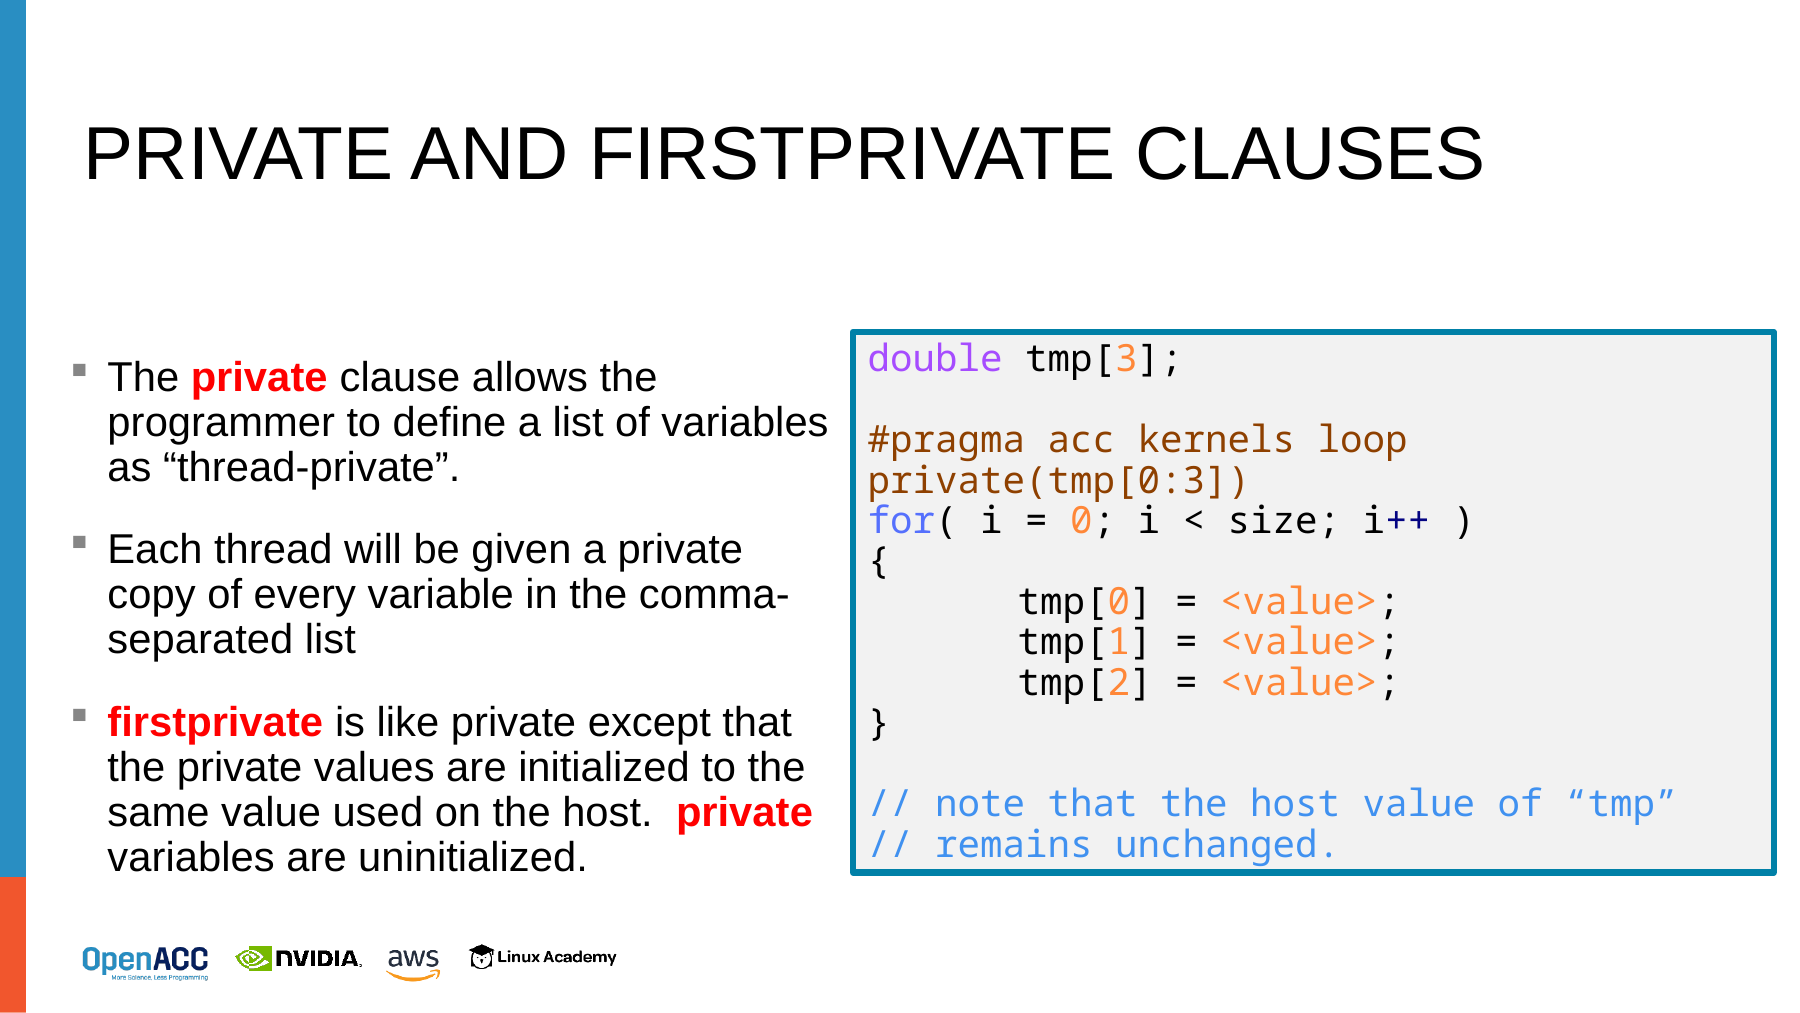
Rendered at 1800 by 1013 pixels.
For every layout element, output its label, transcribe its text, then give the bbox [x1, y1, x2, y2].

text_box double tmp[3]; #pragma acc kernels loop private(tmp[0:3]) for( i = 0; i < size; i++ ) { tmp[0] = <value>; tmp[1] = <value>; tmp[2] = <value>; } // note that the host value of “tmp” // remains unchanged. [851, 330, 1776, 875]
title Private and FirstPrivate clauses [68, 106, 1706, 204]
list The private clause allows the programmer to define a list of variables as “thread-private”. Each thread will be given a private copy of every variable in the comma-separated list firstprivate is like private except that the private values are initialized to the same value used on the host. private variables are uninitialized. [54, 347, 854, 988]
